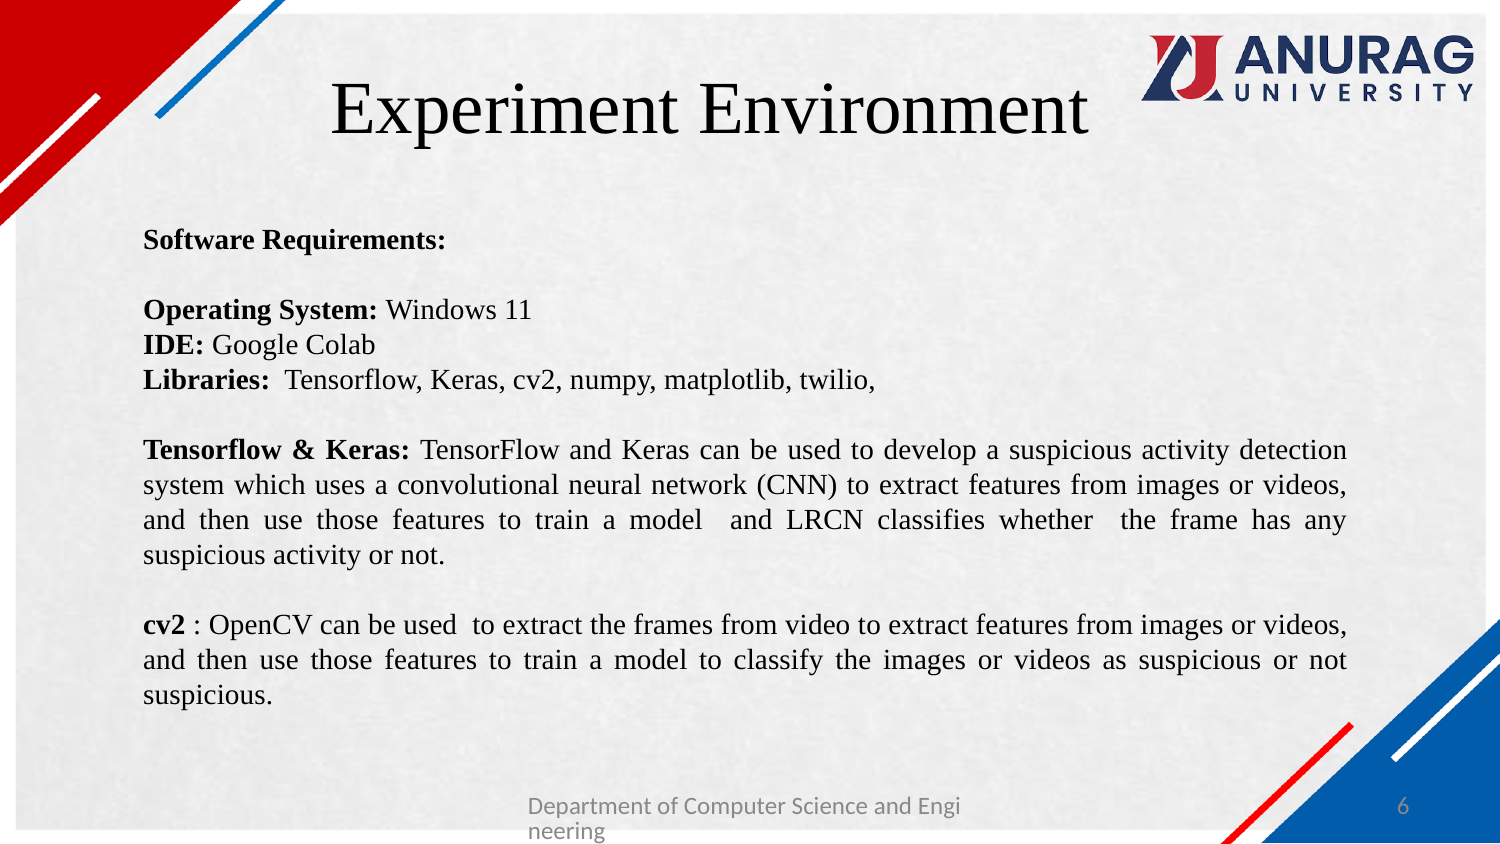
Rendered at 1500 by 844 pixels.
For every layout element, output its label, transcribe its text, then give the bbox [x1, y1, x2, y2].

picture [0, 0, 1500, 844]
footer Department of Computer Science and Engineering [512, 782, 988, 827]
slide_number 6 [1074, 782, 1425, 827]
text_box Software Requirements: Operating System: Windows 11 IDE: Google Colab Libraries: Tensorflow, Keras, cv2, numpy, matplotlib, twilio, Tensorflow & Keras: TensorFlow and Keras can be used to develop a suspicious activity detection system which uses a convolutional neural network (CNN) to extract features from images or videos, and then use those features to train a model and LRCN classifies whether the frame has any suspicious activity or not. cv2 : OpenCV can be used to extract the frames from video to extract features from images or videos, and then use those features to train a model to classify the images or videos as suspicious or not suspicious. [128, 213, 1364, 753]
title Experiment Environment [128, 51, 1311, 155]
